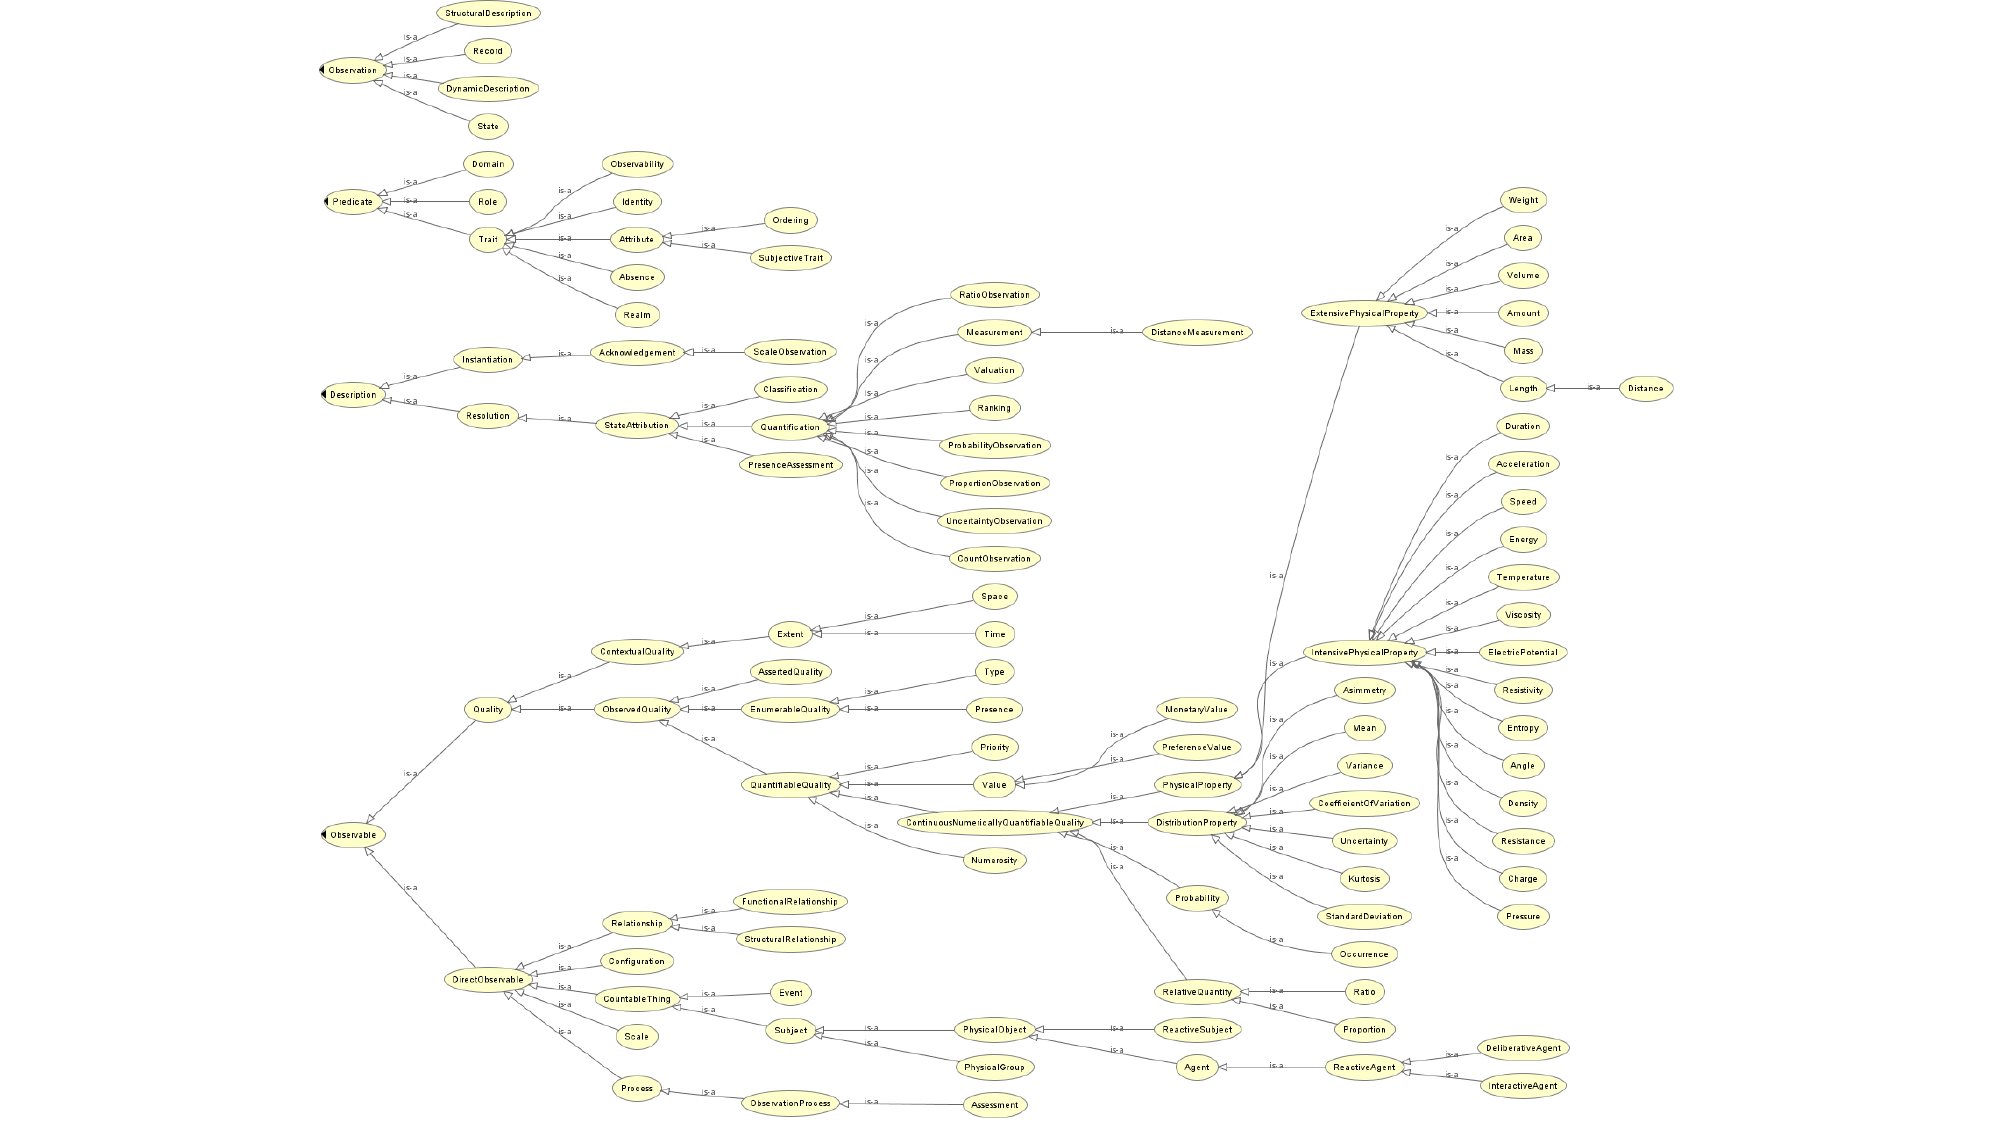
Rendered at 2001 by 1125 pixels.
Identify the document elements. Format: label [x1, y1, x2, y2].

picture [319, 0, 1681, 1125]
